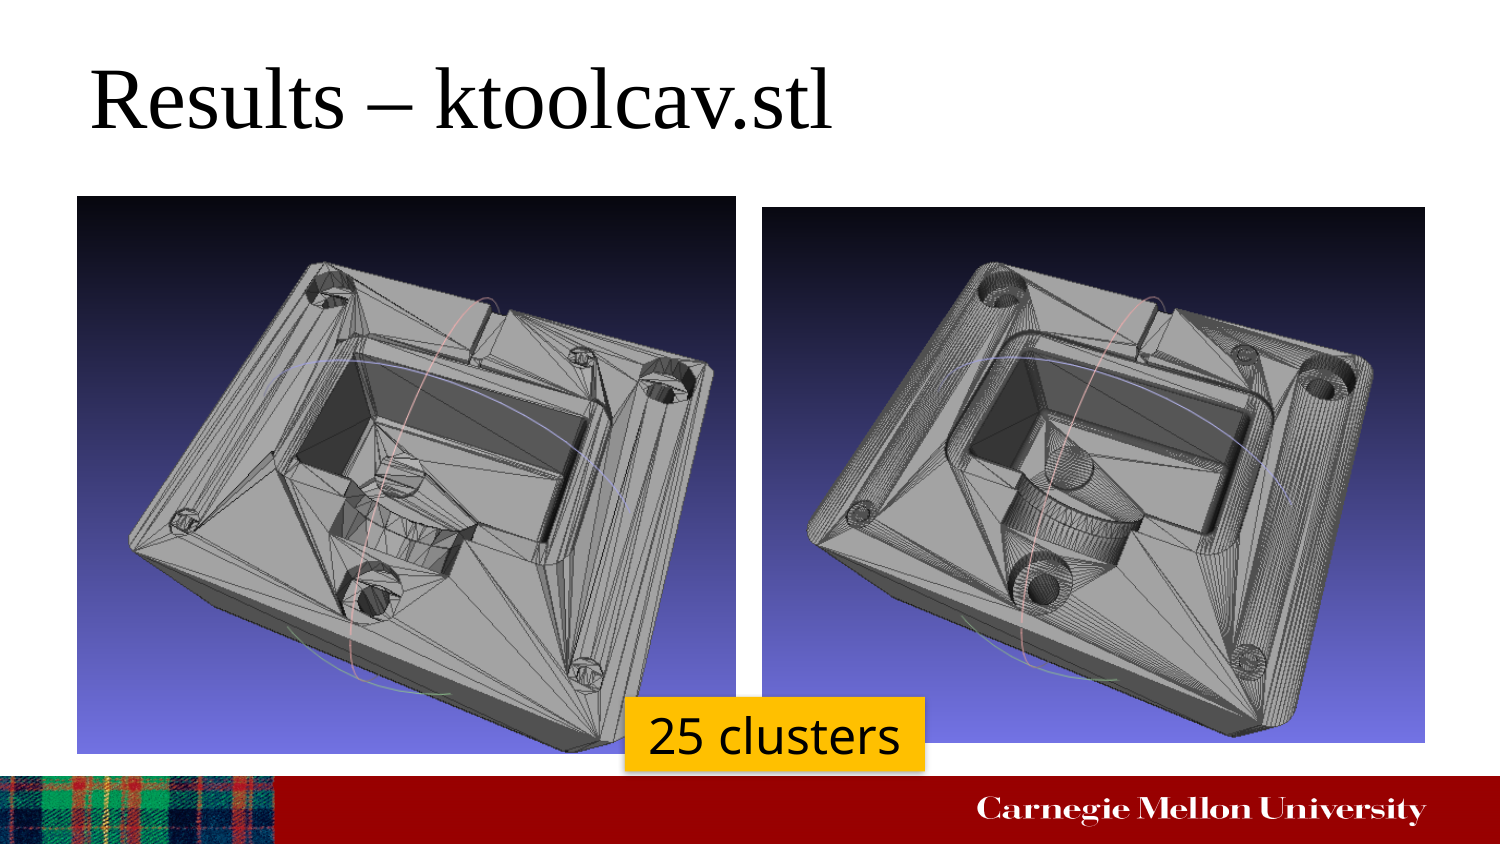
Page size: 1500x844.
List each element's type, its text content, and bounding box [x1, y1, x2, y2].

picture [0, 776, 1500, 844]
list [762, 207, 1426, 743]
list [76, 196, 736, 754]
text_box 25 clusters [624, 696, 925, 772]
title Results – ktoolcav.stl [75, 33, 1425, 175]
